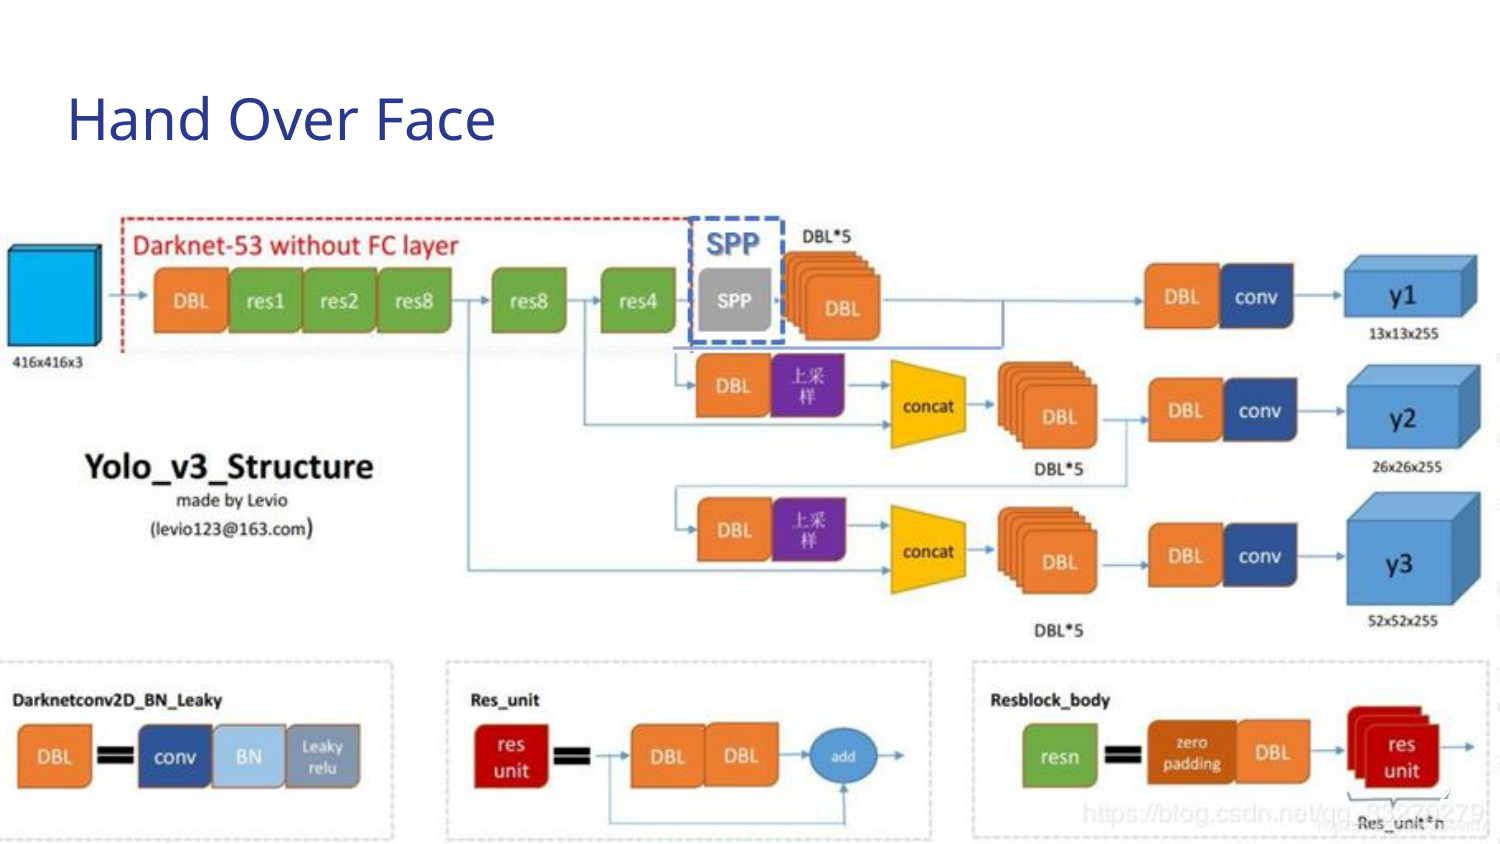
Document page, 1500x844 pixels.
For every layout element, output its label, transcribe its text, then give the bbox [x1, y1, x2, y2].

picture [0, 208, 1500, 844]
title Hand Over Face [51, 67, 1449, 167]
